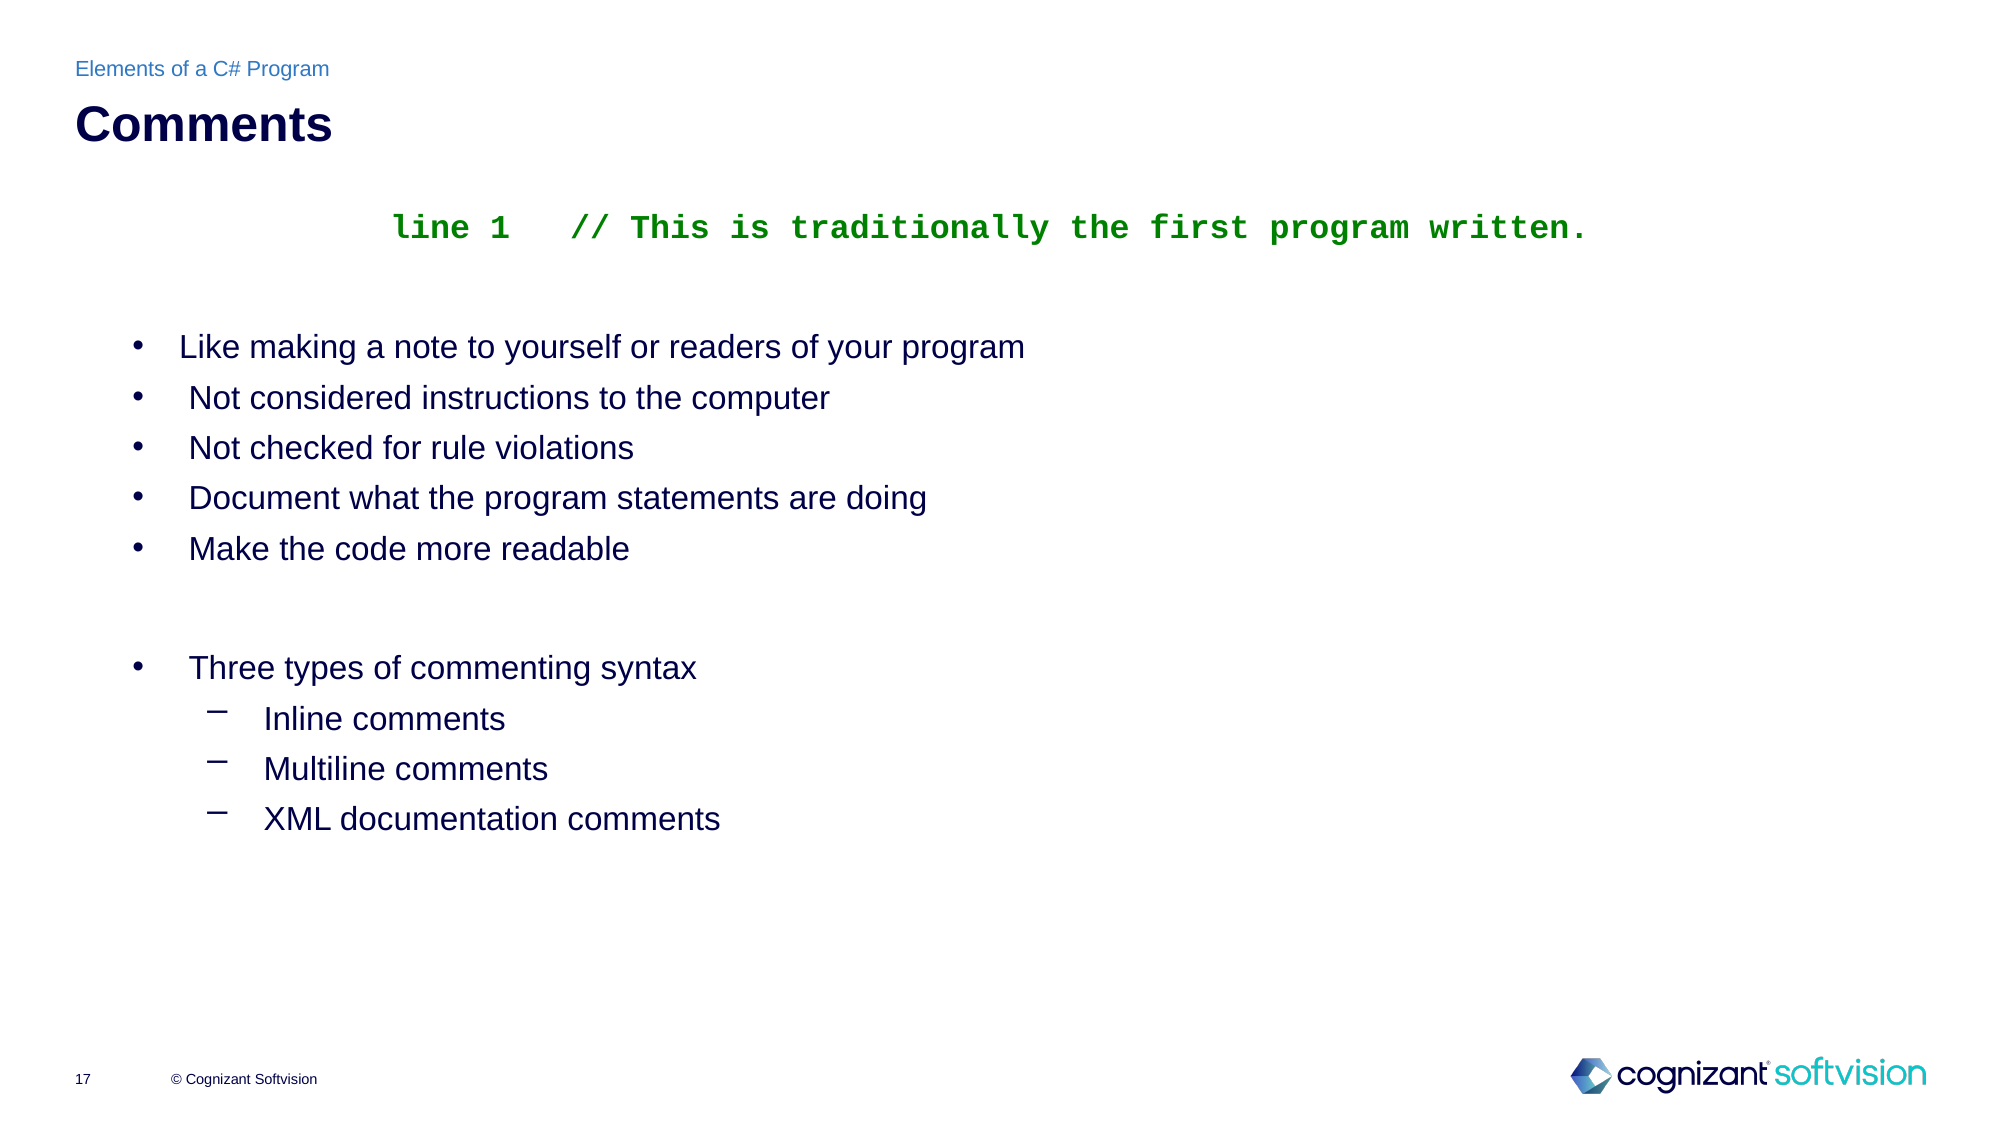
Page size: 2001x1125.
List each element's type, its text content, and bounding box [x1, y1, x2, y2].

title Comments [75, 93, 1848, 142]
footer © Cognizant Softvision [171, 1056, 368, 1088]
picture [1553, 1041, 1943, 1111]
list line 1 // This is traditionally the first program written. Like making a note to yourself or readers of your program Not considered instructions to the computer Not checked for rule violations Document what the program statements are doing Make the code more readable Three types of commenting syntax Inline comments Multiline comments XML documentation comments [75, 205, 1848, 894]
slide_number 17 [75, 1056, 133, 1088]
text_box Elements of a C# Program [75, 54, 1850, 93]
